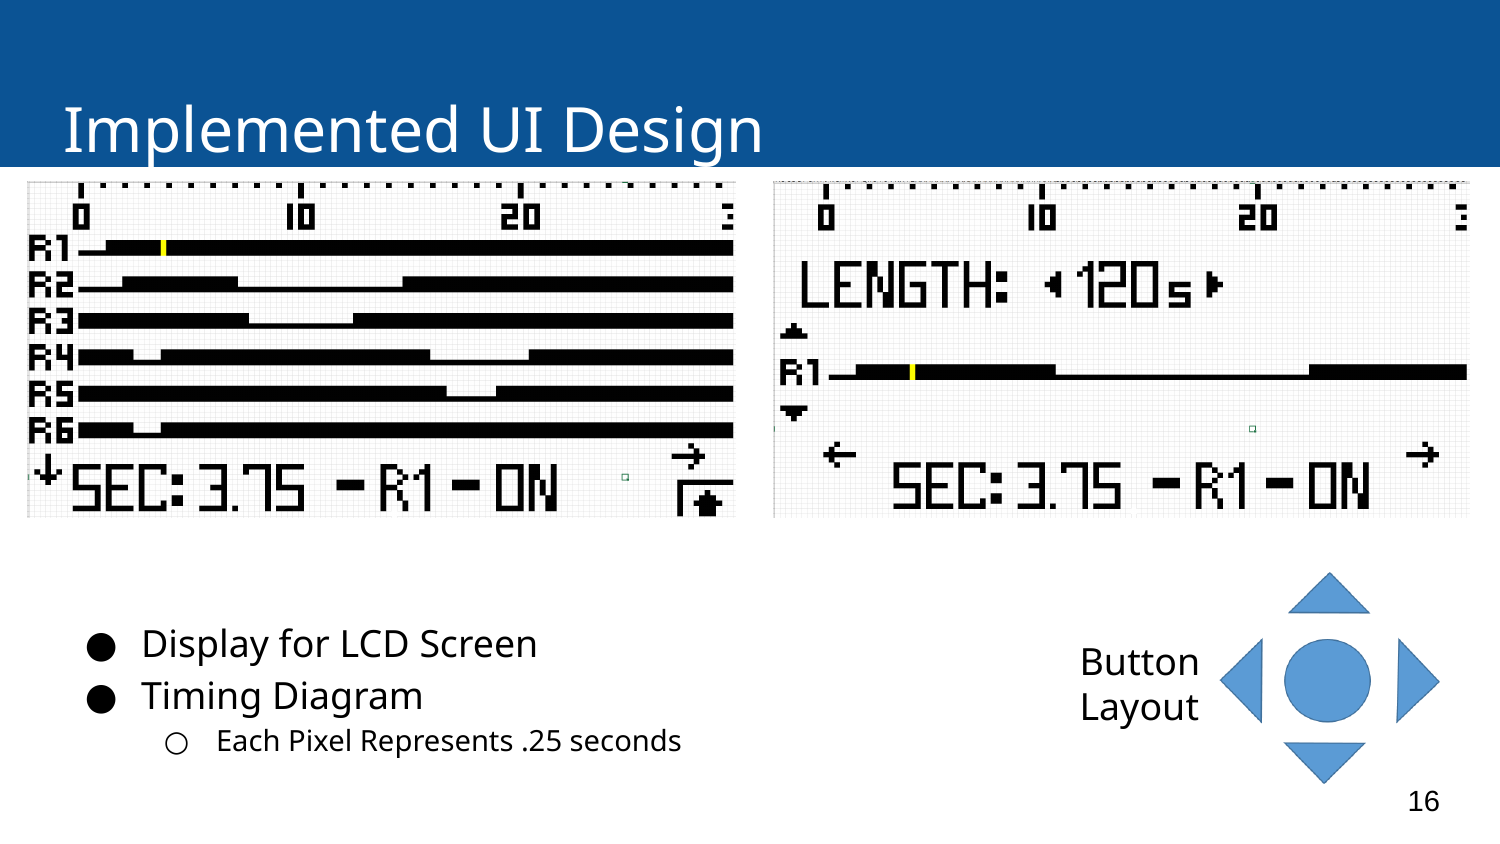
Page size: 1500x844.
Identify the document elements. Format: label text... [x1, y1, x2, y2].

slide_number ‹#› [1392, 767, 1483, 833]
picture [1178, 546, 1471, 802]
text_box Button Layout [1064, 622, 1173, 750]
picture [27, 181, 736, 518]
title Implemented UI Design [0, 0, 1500, 167]
picture [773, 181, 1471, 518]
list Display for LCD Screen Timing Diagram Each Pixel Represents .25 seconds [51, 598, 1173, 750]
